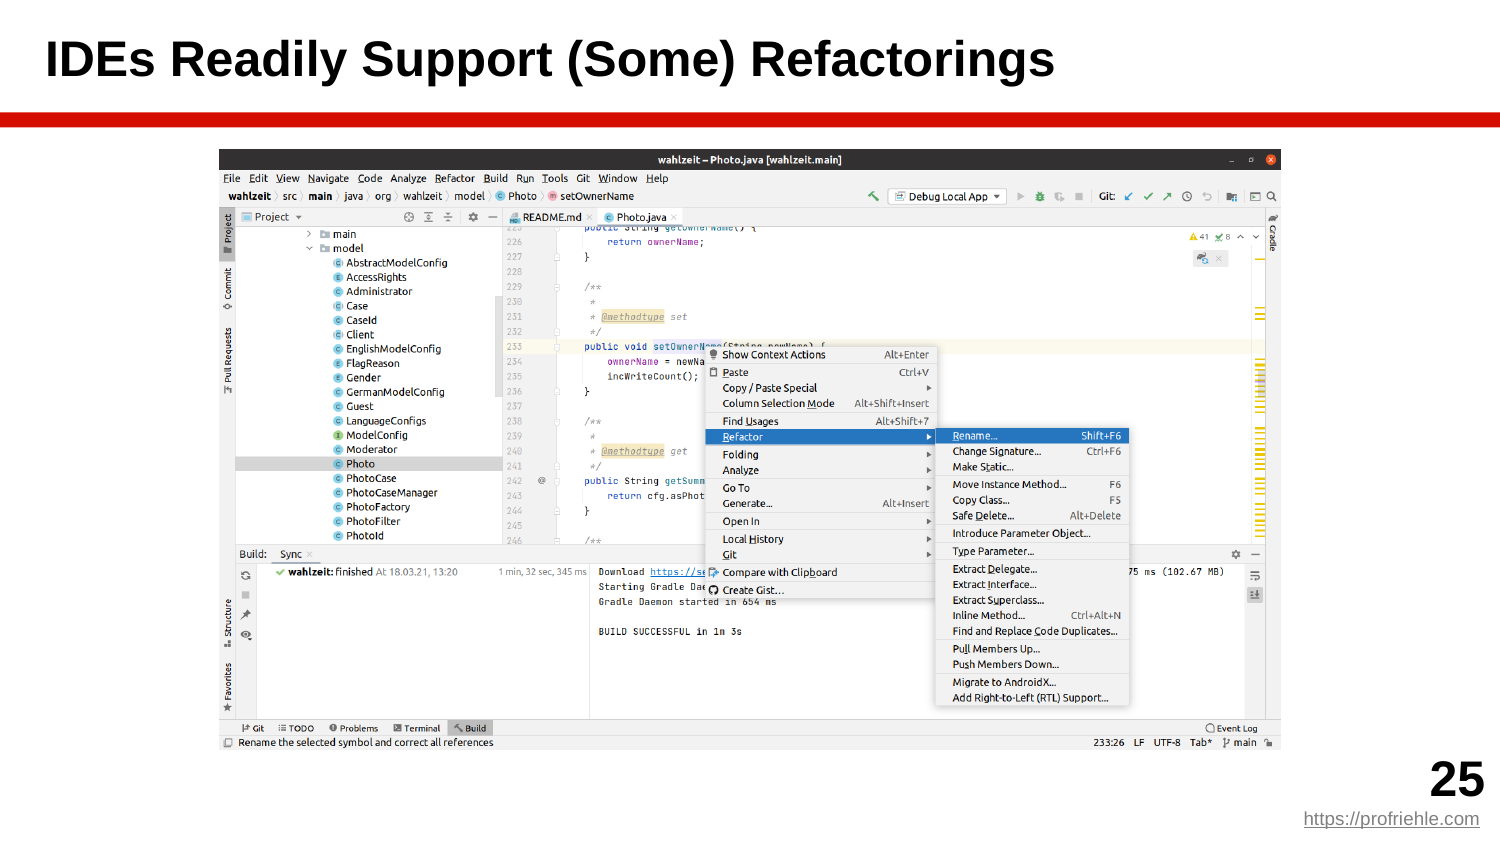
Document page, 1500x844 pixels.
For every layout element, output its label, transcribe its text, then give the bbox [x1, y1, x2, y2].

slide_number ‹#› https://profriehle.com [1200, 724, 1500, 844]
picture [219, 149, 1281, 751]
title IDEs Readily Support (Some) Refactorings [0, 0, 1500, 113]
